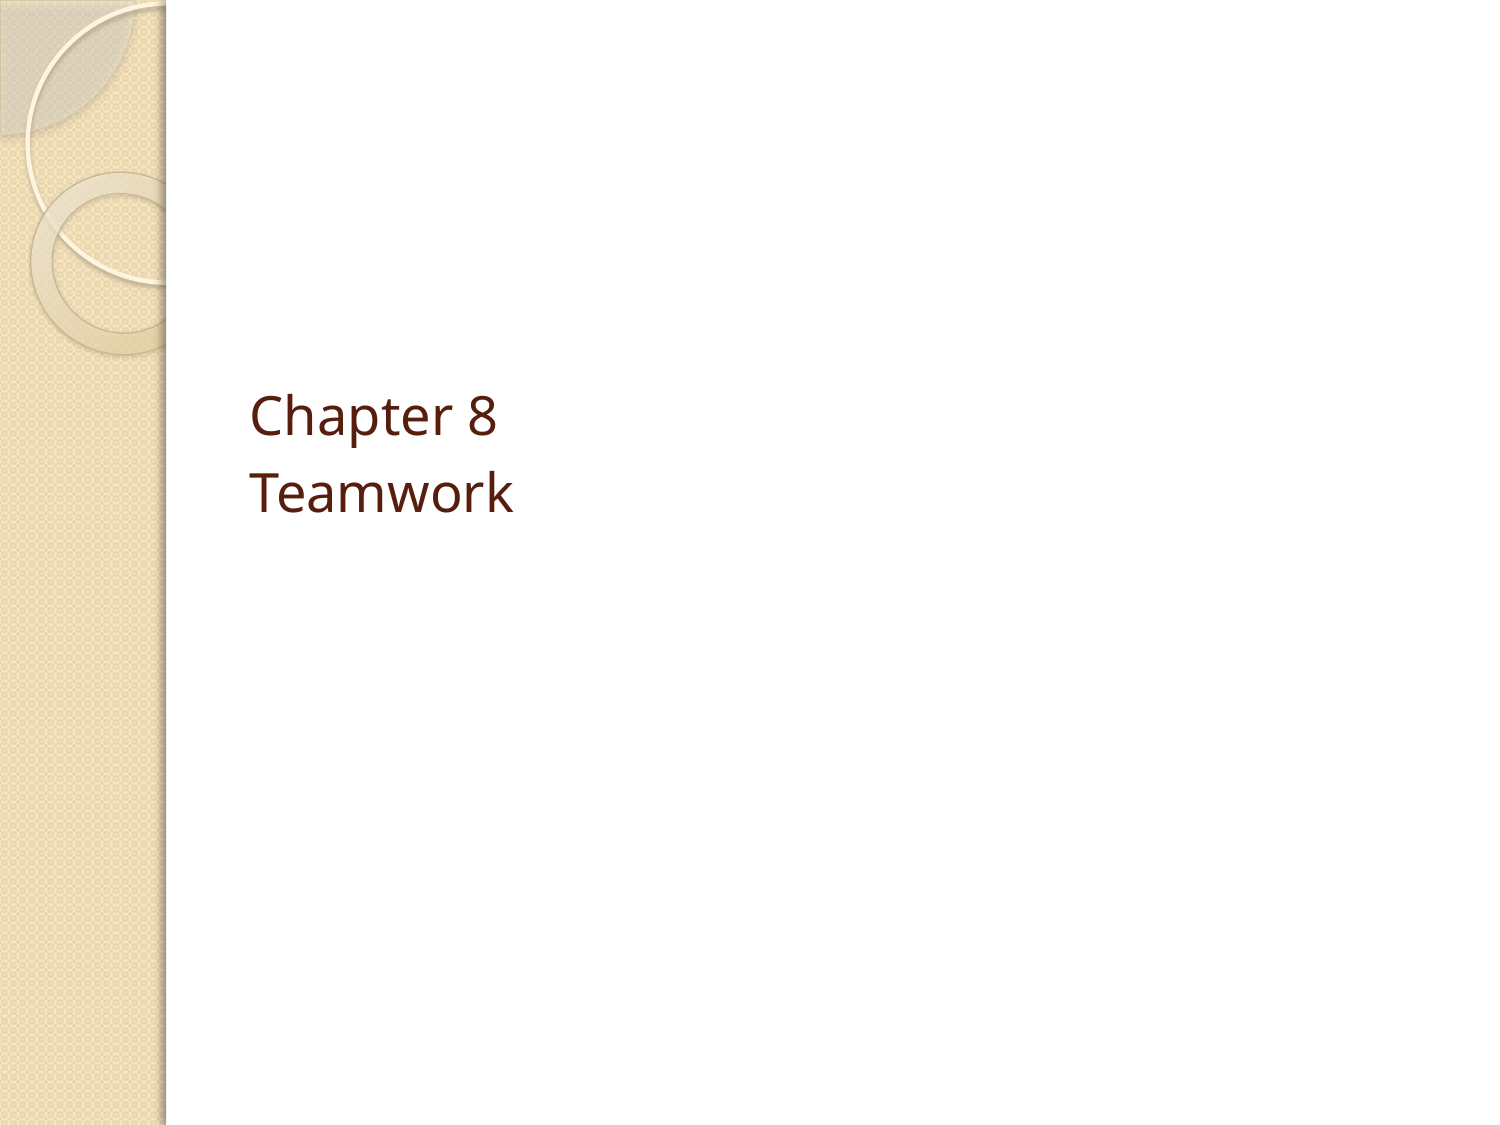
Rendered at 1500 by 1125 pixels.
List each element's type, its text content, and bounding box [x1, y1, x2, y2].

subtitle Chapter 8 Teamwork [234, 303, 1450, 663]
